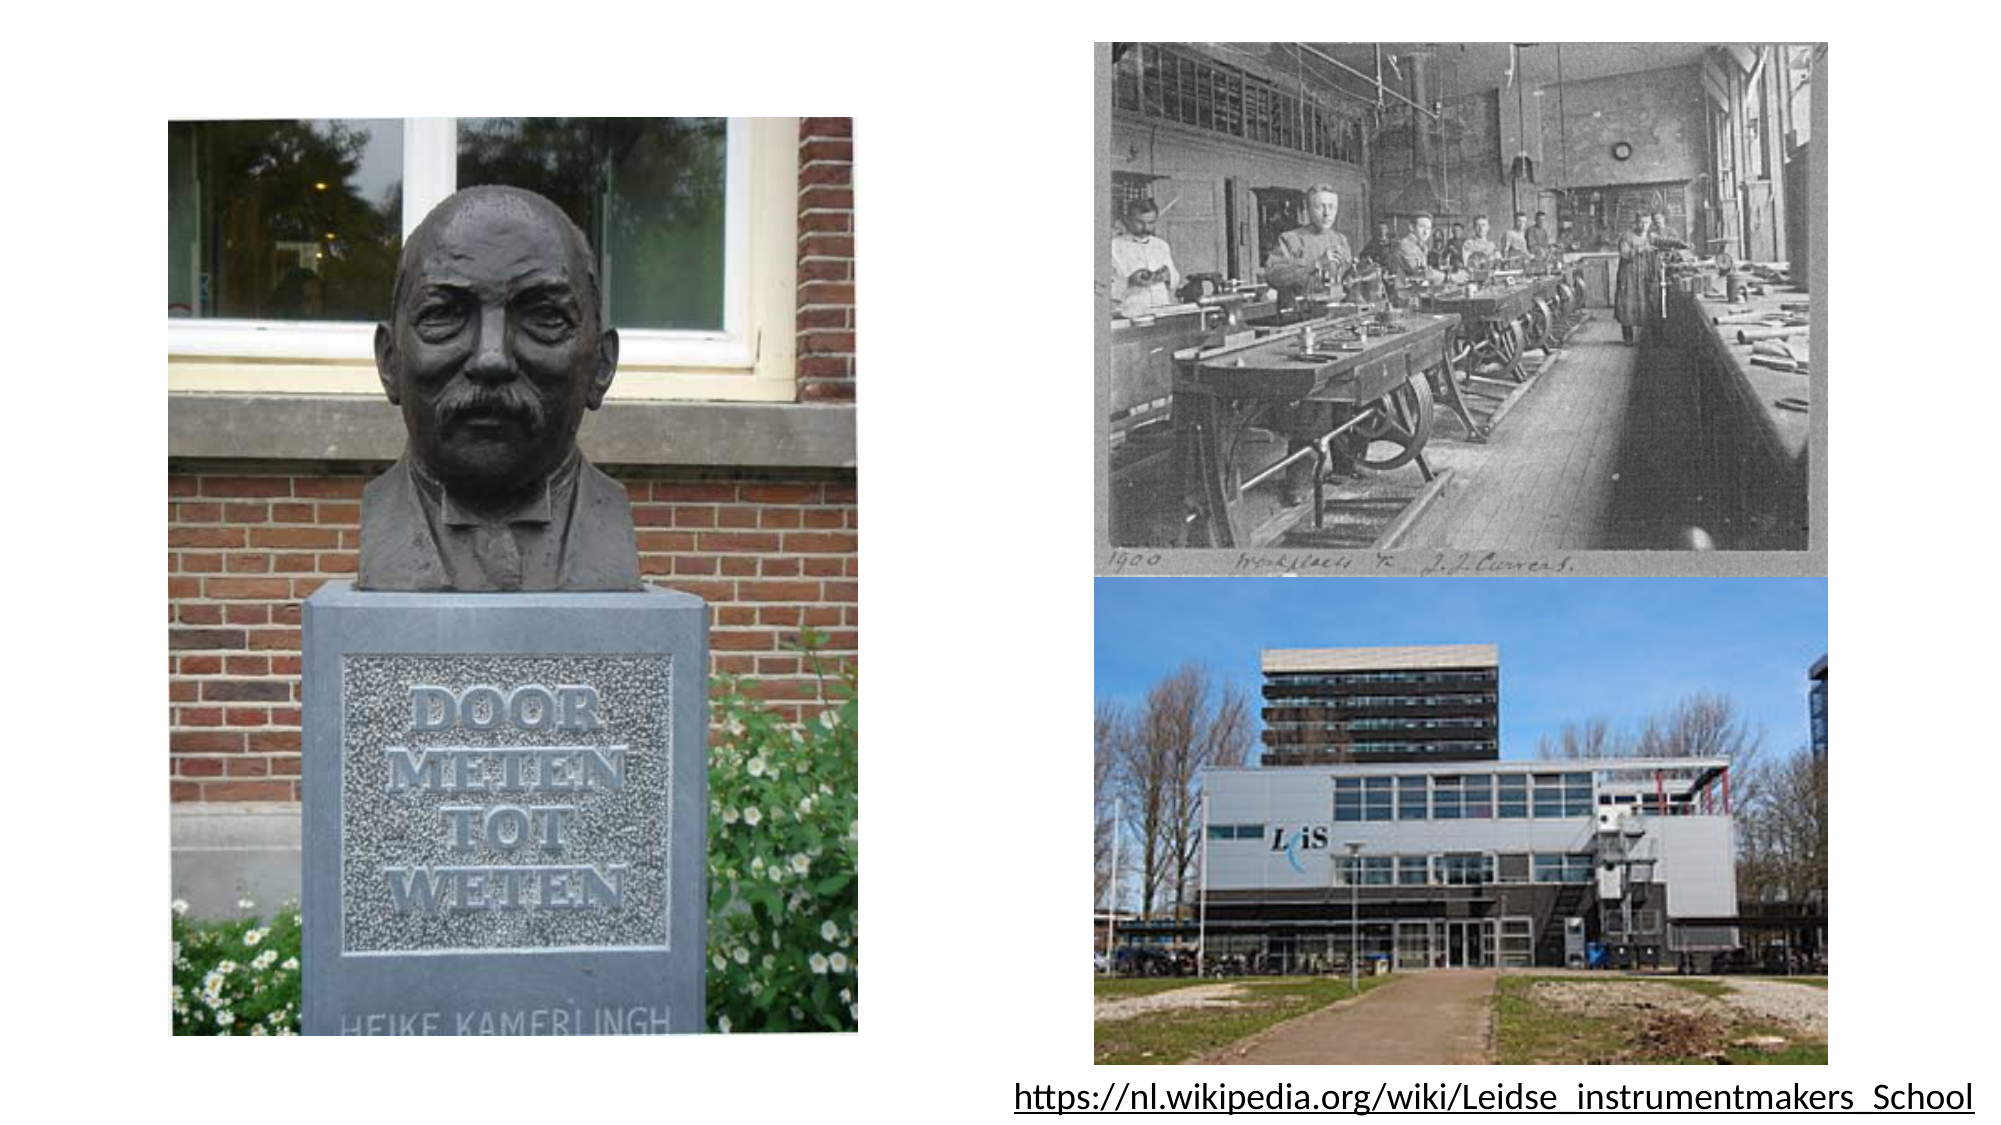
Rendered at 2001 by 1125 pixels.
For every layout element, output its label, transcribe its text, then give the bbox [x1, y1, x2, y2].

picture [168, 117, 858, 1036]
picture [1094, 42, 1828, 1065]
text_box https://nl.wikipedia.org/wiki/Leidse_instrumentmakers_School [998, 1064, 1999, 1125]
